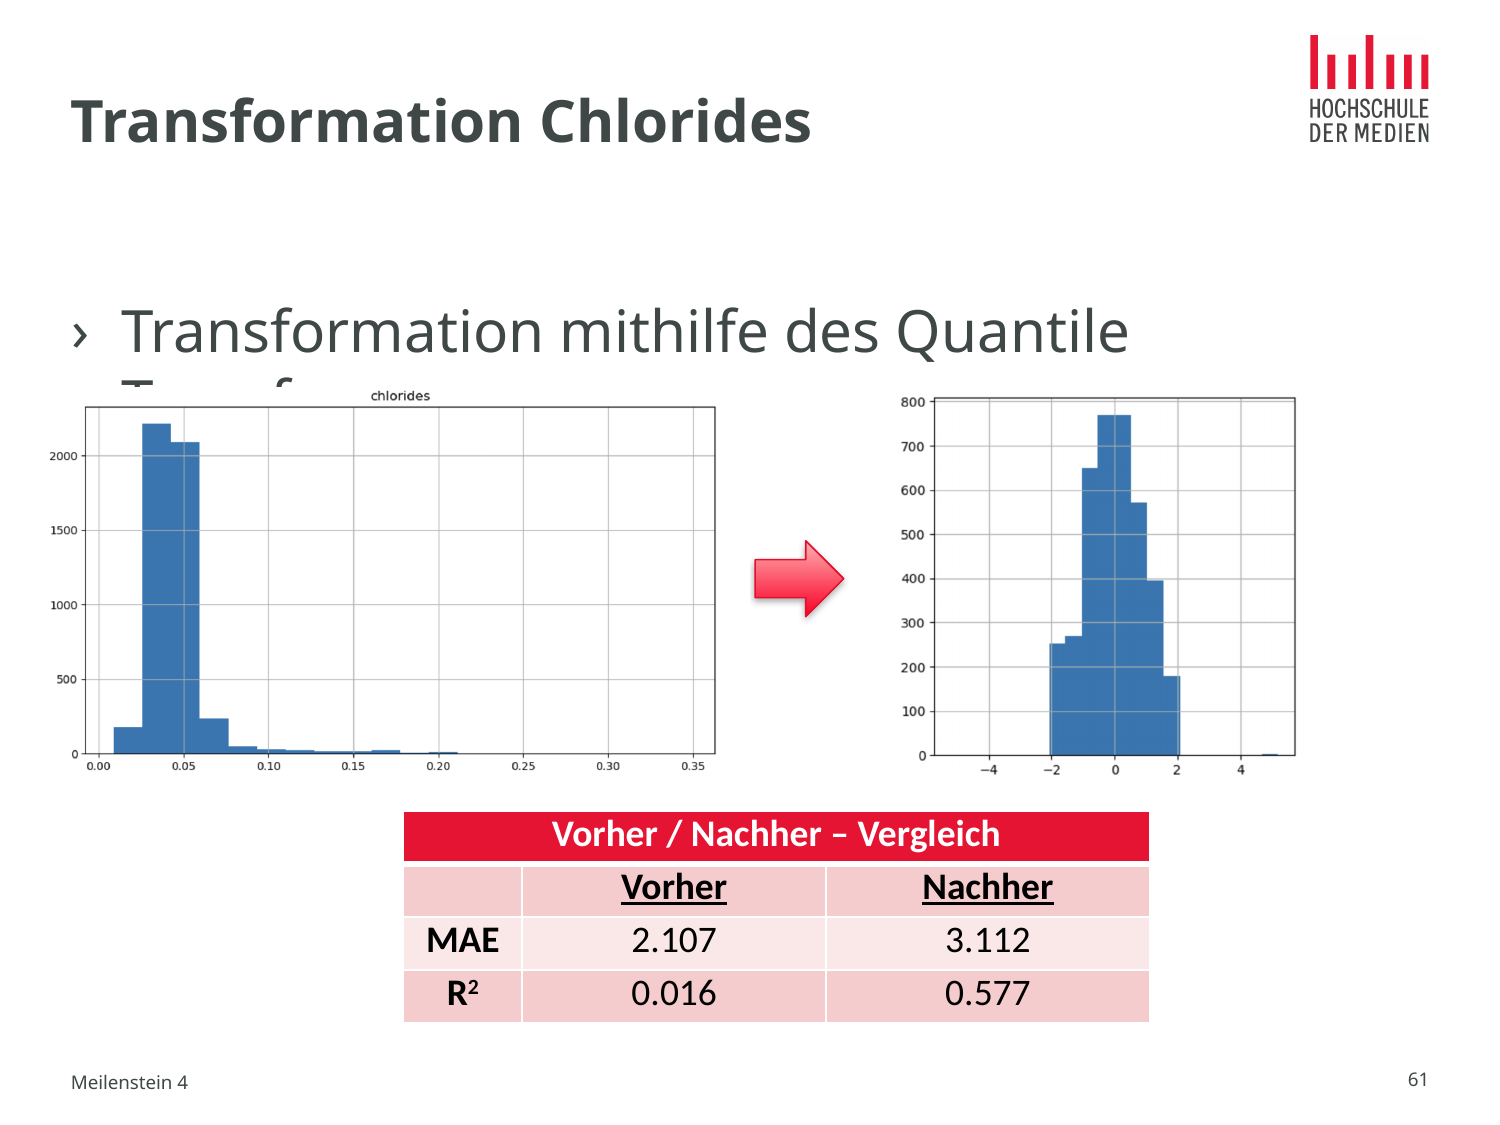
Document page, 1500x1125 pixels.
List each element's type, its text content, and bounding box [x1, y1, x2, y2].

table_cell 2.107 [523, 918, 825, 969]
list Transformation mithilfe des Quantile Transformers [71, 212, 1429, 1055]
table_header Vorher / Nachher – Vergleich [404, 812, 1149, 861]
picture [40, 387, 751, 786]
title Transformation Chlorides [70, 35, 1421, 155]
table_cell R2 [404, 971, 521, 1022]
text_box [754, 540, 845, 618]
picture [888, 387, 1304, 777]
table_cell 3.112 [827, 918, 1149, 969]
table_cell Vorher [523, 867, 825, 916]
table_cell 0.016 [523, 971, 825, 1022]
table_cell Nachher [827, 867, 1149, 916]
table_cell [404, 867, 521, 916]
table_cell MAE [404, 918, 521, 969]
table_cell 0.577 [827, 971, 1149, 1022]
